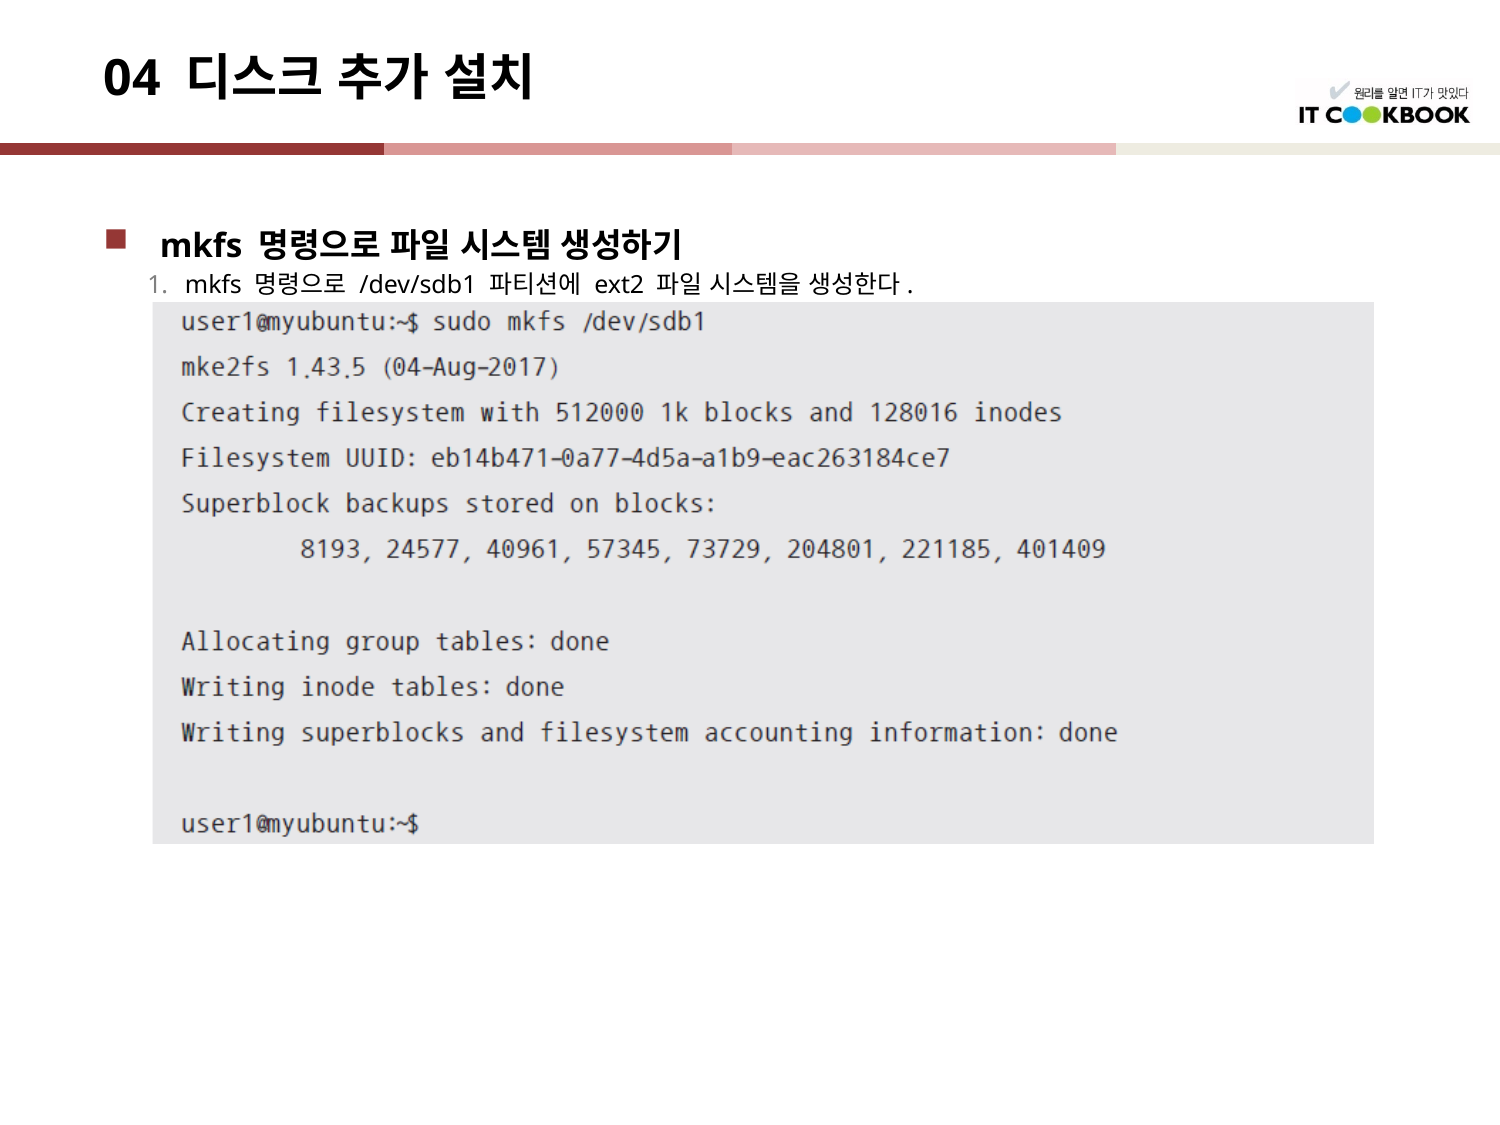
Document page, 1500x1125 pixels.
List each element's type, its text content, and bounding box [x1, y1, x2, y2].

title 04 디스크 추가 설치 [88, 30, 1330, 121]
picture [149, 302, 1374, 844]
list mkfs 명령으로 파일 시스템 생성하기 mkfs 명령으로 /dev/sdb1 파티션에 ext2 파일 시스템을 생성한다. [88, 196, 1436, 1083]
picture [1295, 78, 1473, 125]
